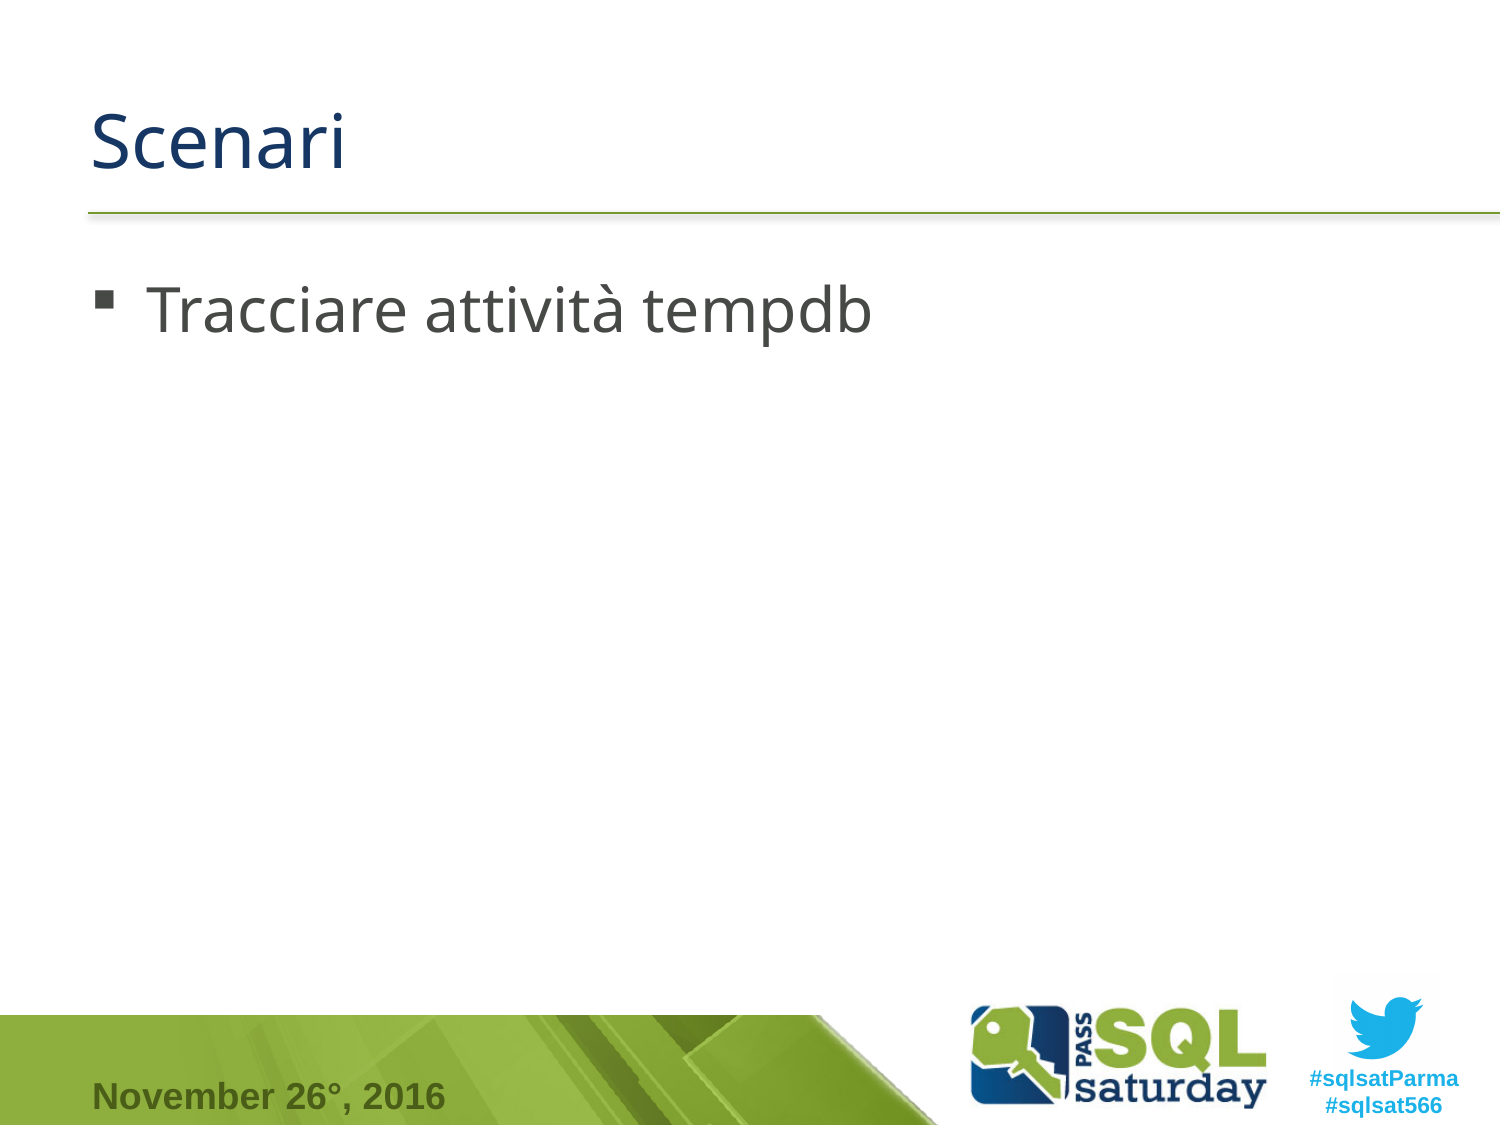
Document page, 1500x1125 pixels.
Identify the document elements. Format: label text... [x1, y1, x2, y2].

picture [1332, 974, 1439, 1082]
title Scenari [75, 45, 1425, 233]
list Tracciare attività tempdb [75, 262, 1425, 1005]
picture [0, 1005, 1282, 1125]
